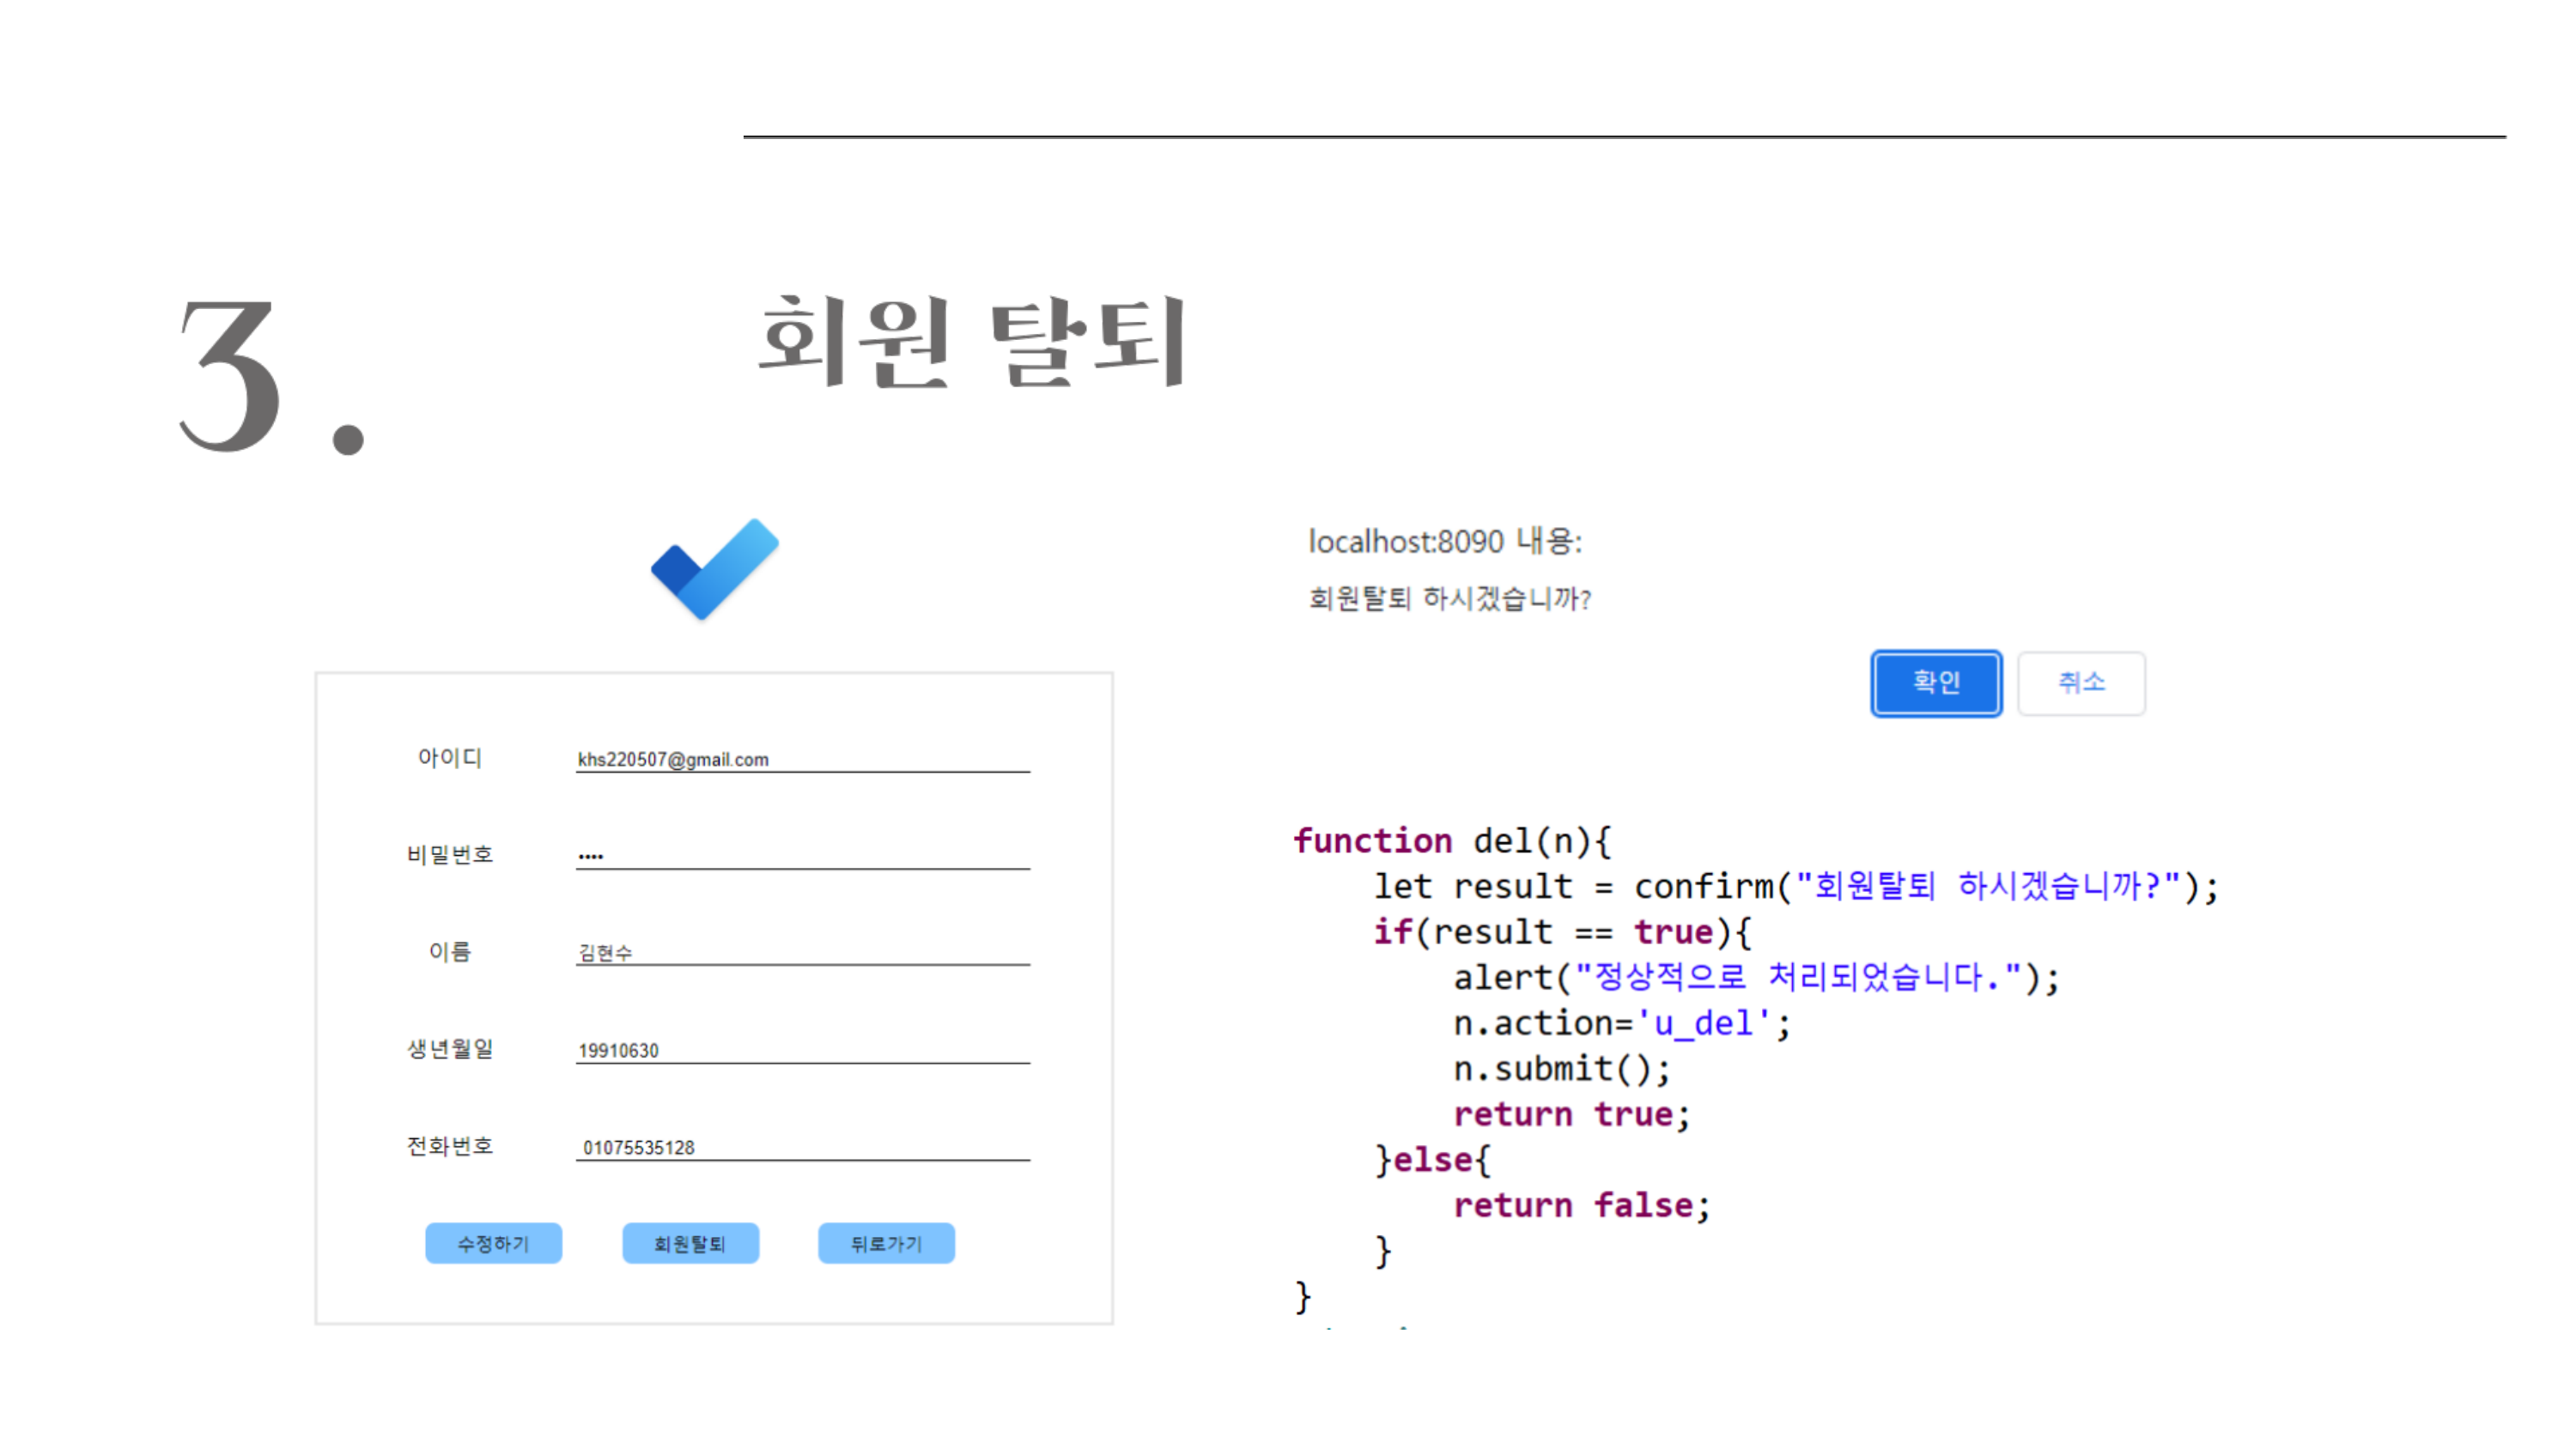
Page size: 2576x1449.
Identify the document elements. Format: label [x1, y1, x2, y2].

picture [710, 226, 1306, 518]
text_box [1288, 514, 2159, 724]
text_box [1293, 799, 2227, 1330]
picture [80, 149, 608, 694]
text_box [743, 136, 2507, 139]
text_box [283, 495, 1154, 1361]
